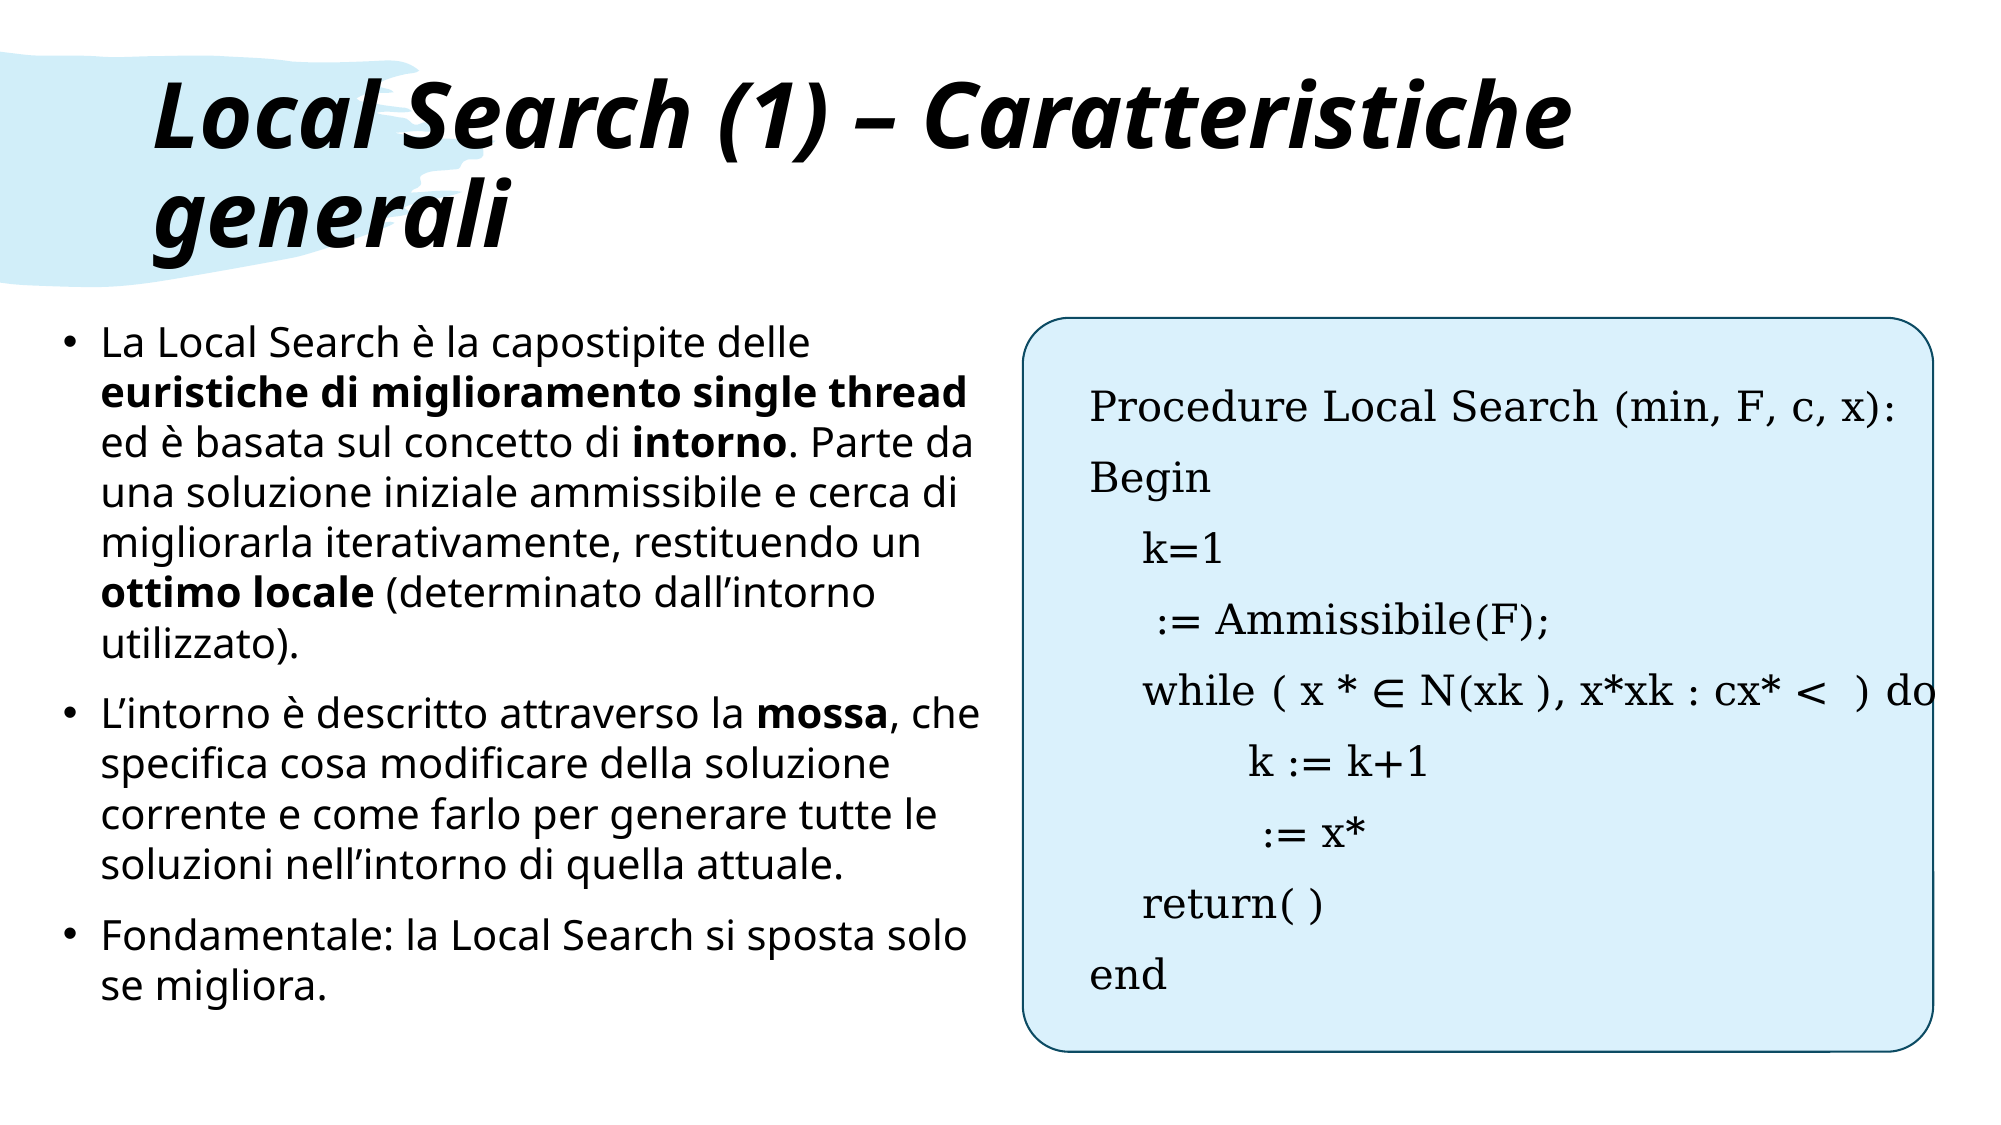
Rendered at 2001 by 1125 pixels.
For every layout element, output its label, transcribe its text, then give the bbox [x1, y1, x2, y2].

title Local Search (1) – Caratteristiche generali [137, 59, 1863, 278]
text_box [1021, 316, 1935, 1053]
text_box La Local Search è la capostipite delle euristiche di miglioramento single thread ed è basata sul concetto di intorno. Parte da una soluzione iniziale ammissibile e cerca di migliorarla iterativamente, restituendo un ottimo locale (determinato dall’intorno utilizzato). L’intorno è descritto attraverso la mossa, che specifica cosa modificare della soluzione corrente e come farlo per generare tutte le soluzioni nell’intorno di quella attuale. Fondamentale: la Local Search si sposta solo se migliora. [47, 308, 1019, 1066]
